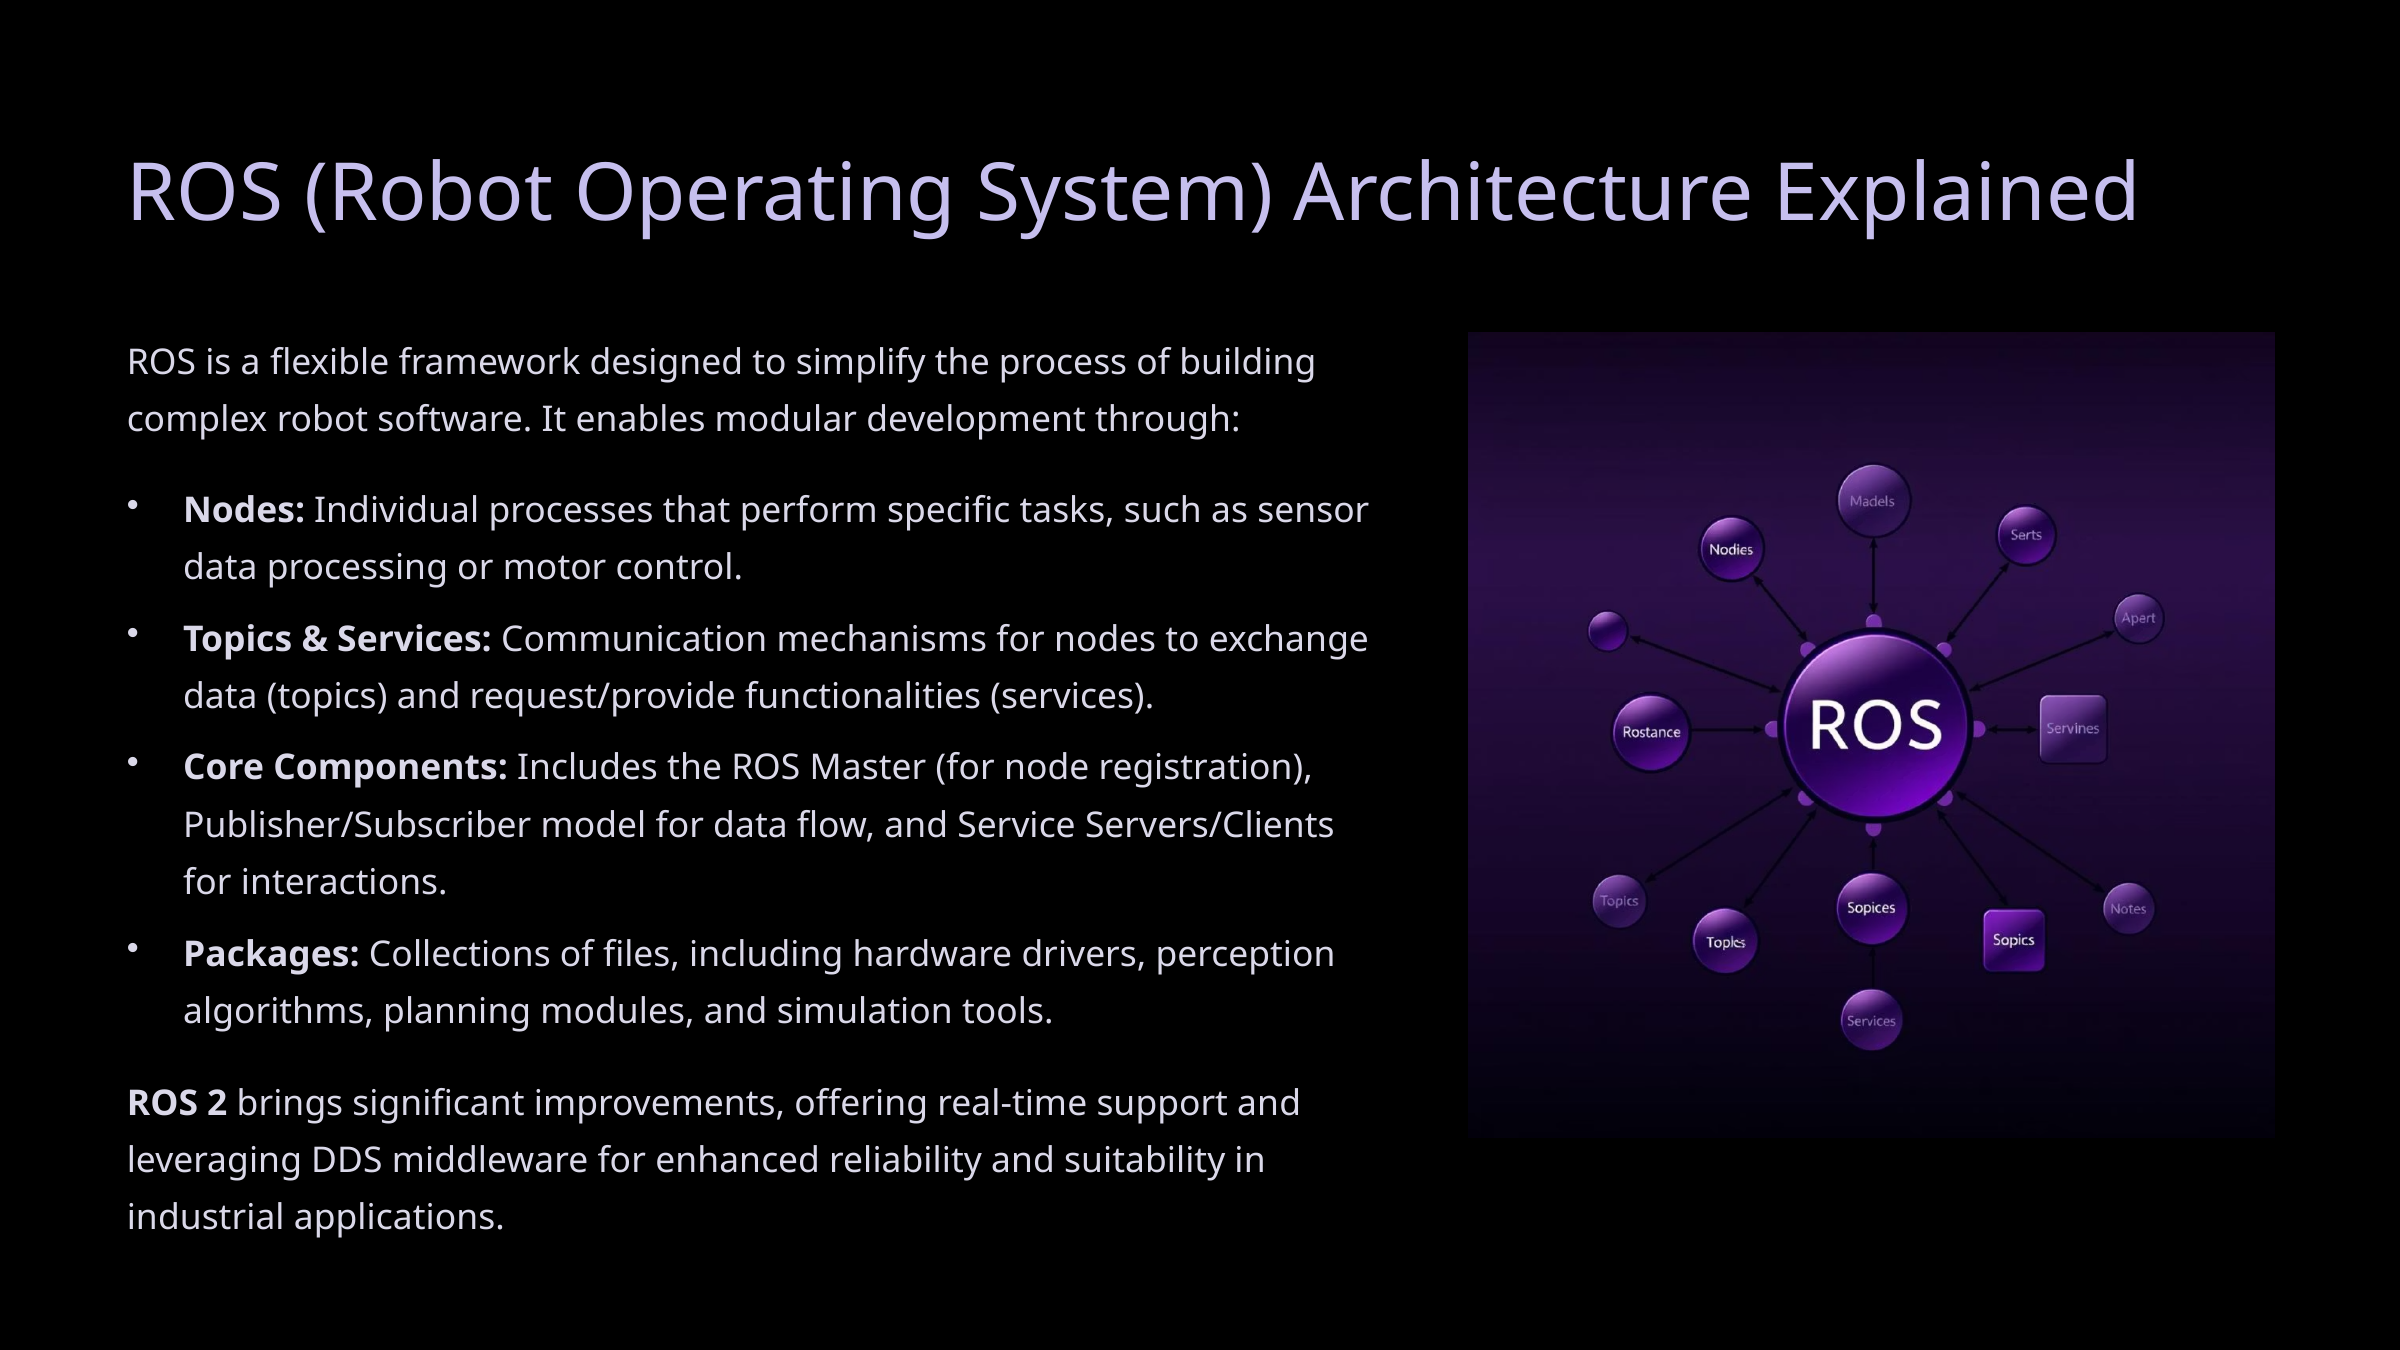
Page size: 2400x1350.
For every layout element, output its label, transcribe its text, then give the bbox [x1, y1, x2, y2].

text_box Nodes: Individual processes that perform specific tasks, such as sensor data processing or motor control. [126, 472, 1380, 589]
text_box ROS 2 brings significant improvements, offering real-time support and leveraging DDS middleware for enhanced reliability and suitability in industrial applications. [126, 1064, 1380, 1181]
picture [1468, 332, 2275, 1138]
text_box Core Components: Includes the ROS Master (for node registration), Publisher/Subscriber model for data flow, and Service Servers/Clients for interactions. [126, 729, 1380, 904]
text_box Packages: Collections of files, including hardware drivers, perception algorithms, planning modules, and simulation tools. [126, 916, 1380, 1033]
text_box Topics & Services: Communication mechanisms for nodes to exchange data (topics) and request/provide functionalities (services). [126, 601, 1380, 718]
text_box ROS is a flexible framework designed to simplify the process of building complex robot software. It enables modular development through: [126, 324, 1380, 440]
text_box ROS (Robot Operating System) Architecture Explained [126, 136, 2269, 237]
